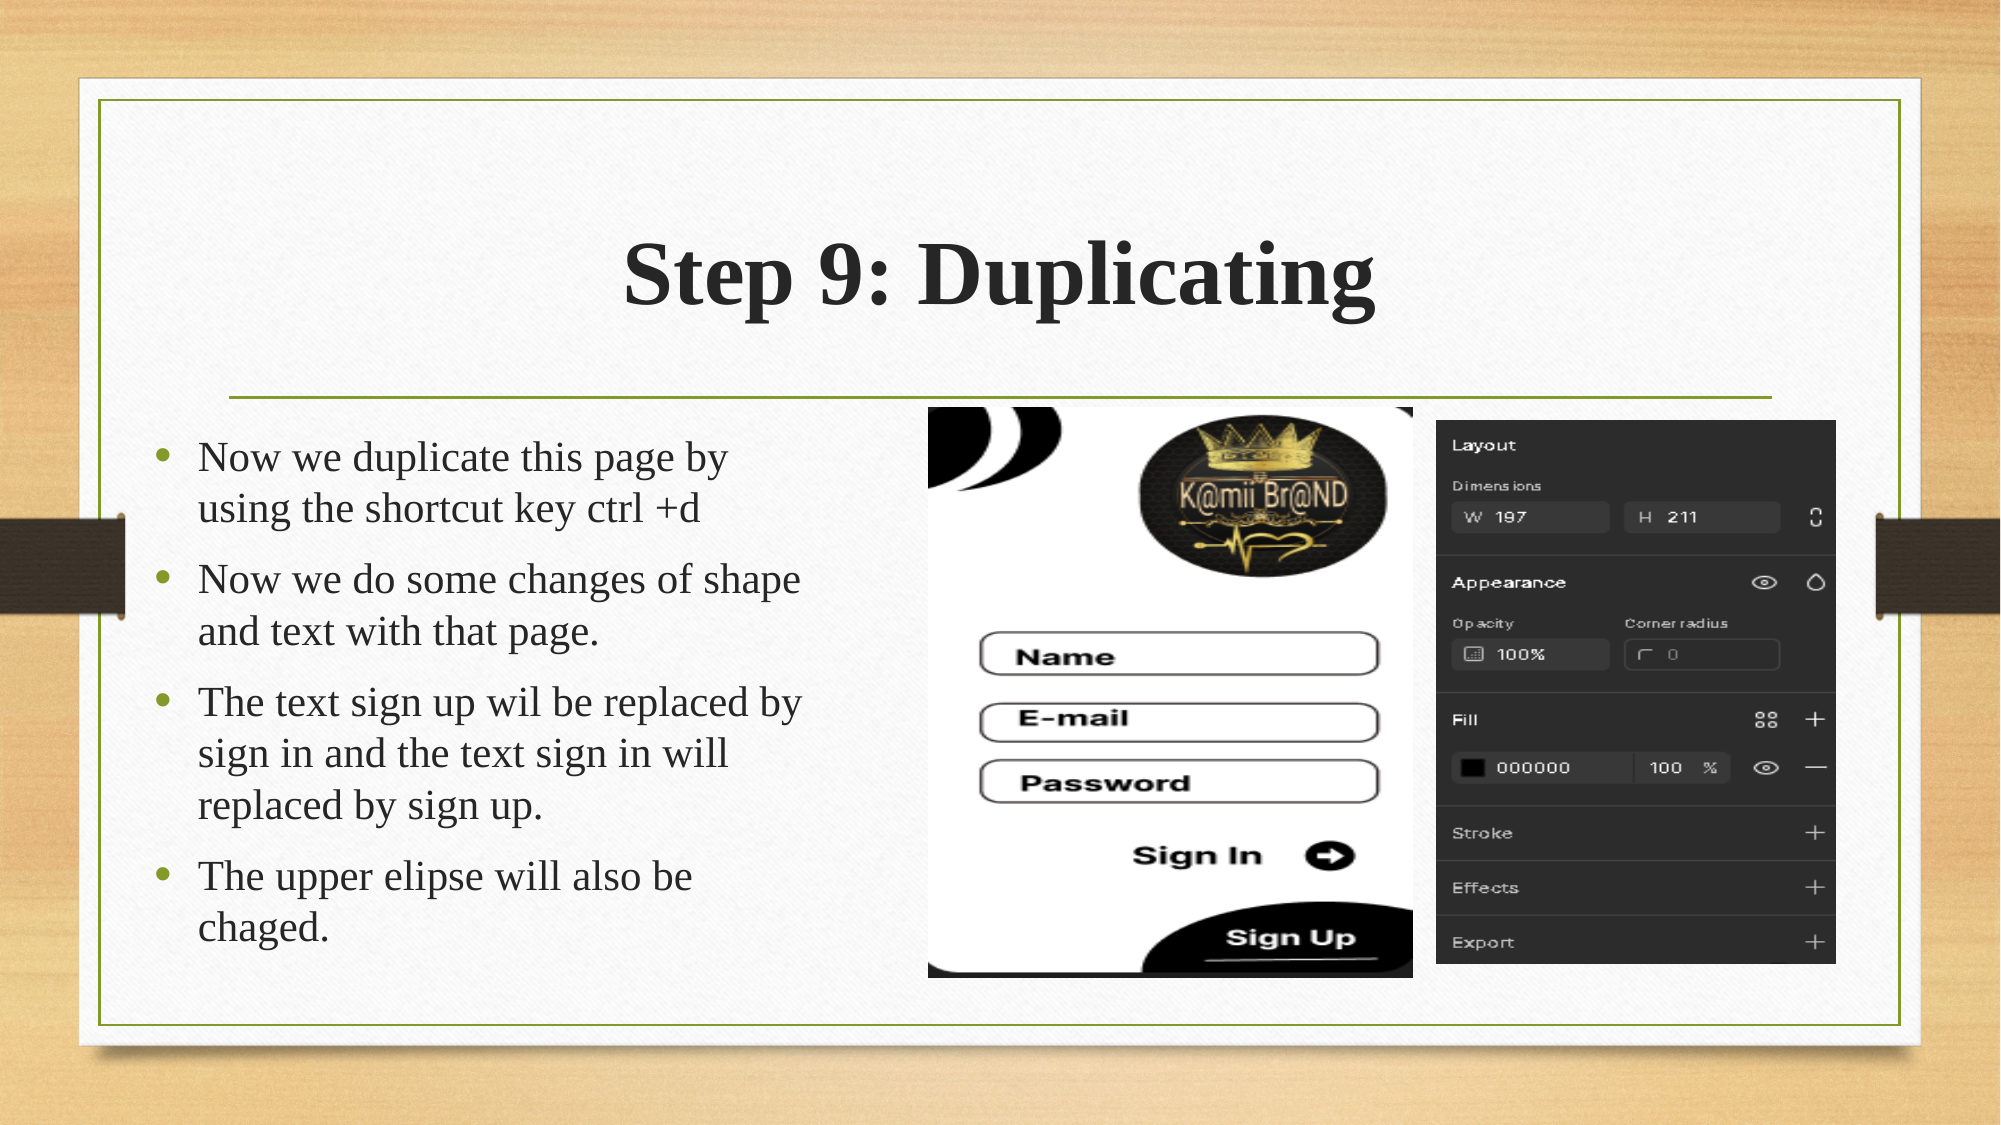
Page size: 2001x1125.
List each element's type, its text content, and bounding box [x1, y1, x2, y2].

list Now we duplicate this page by using the shortcut key ctrl +d Now we do some changes of shape and text with that page. The text sign up wil be replaced by sign in and the text sign in will replaced by sign up. The upper elipse will also be chaged. [139, 420, 830, 964]
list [1436, 420, 1836, 965]
title Step 9: Duplicating [212, 161, 1788, 375]
picture [0, 0, 2001, 1125]
